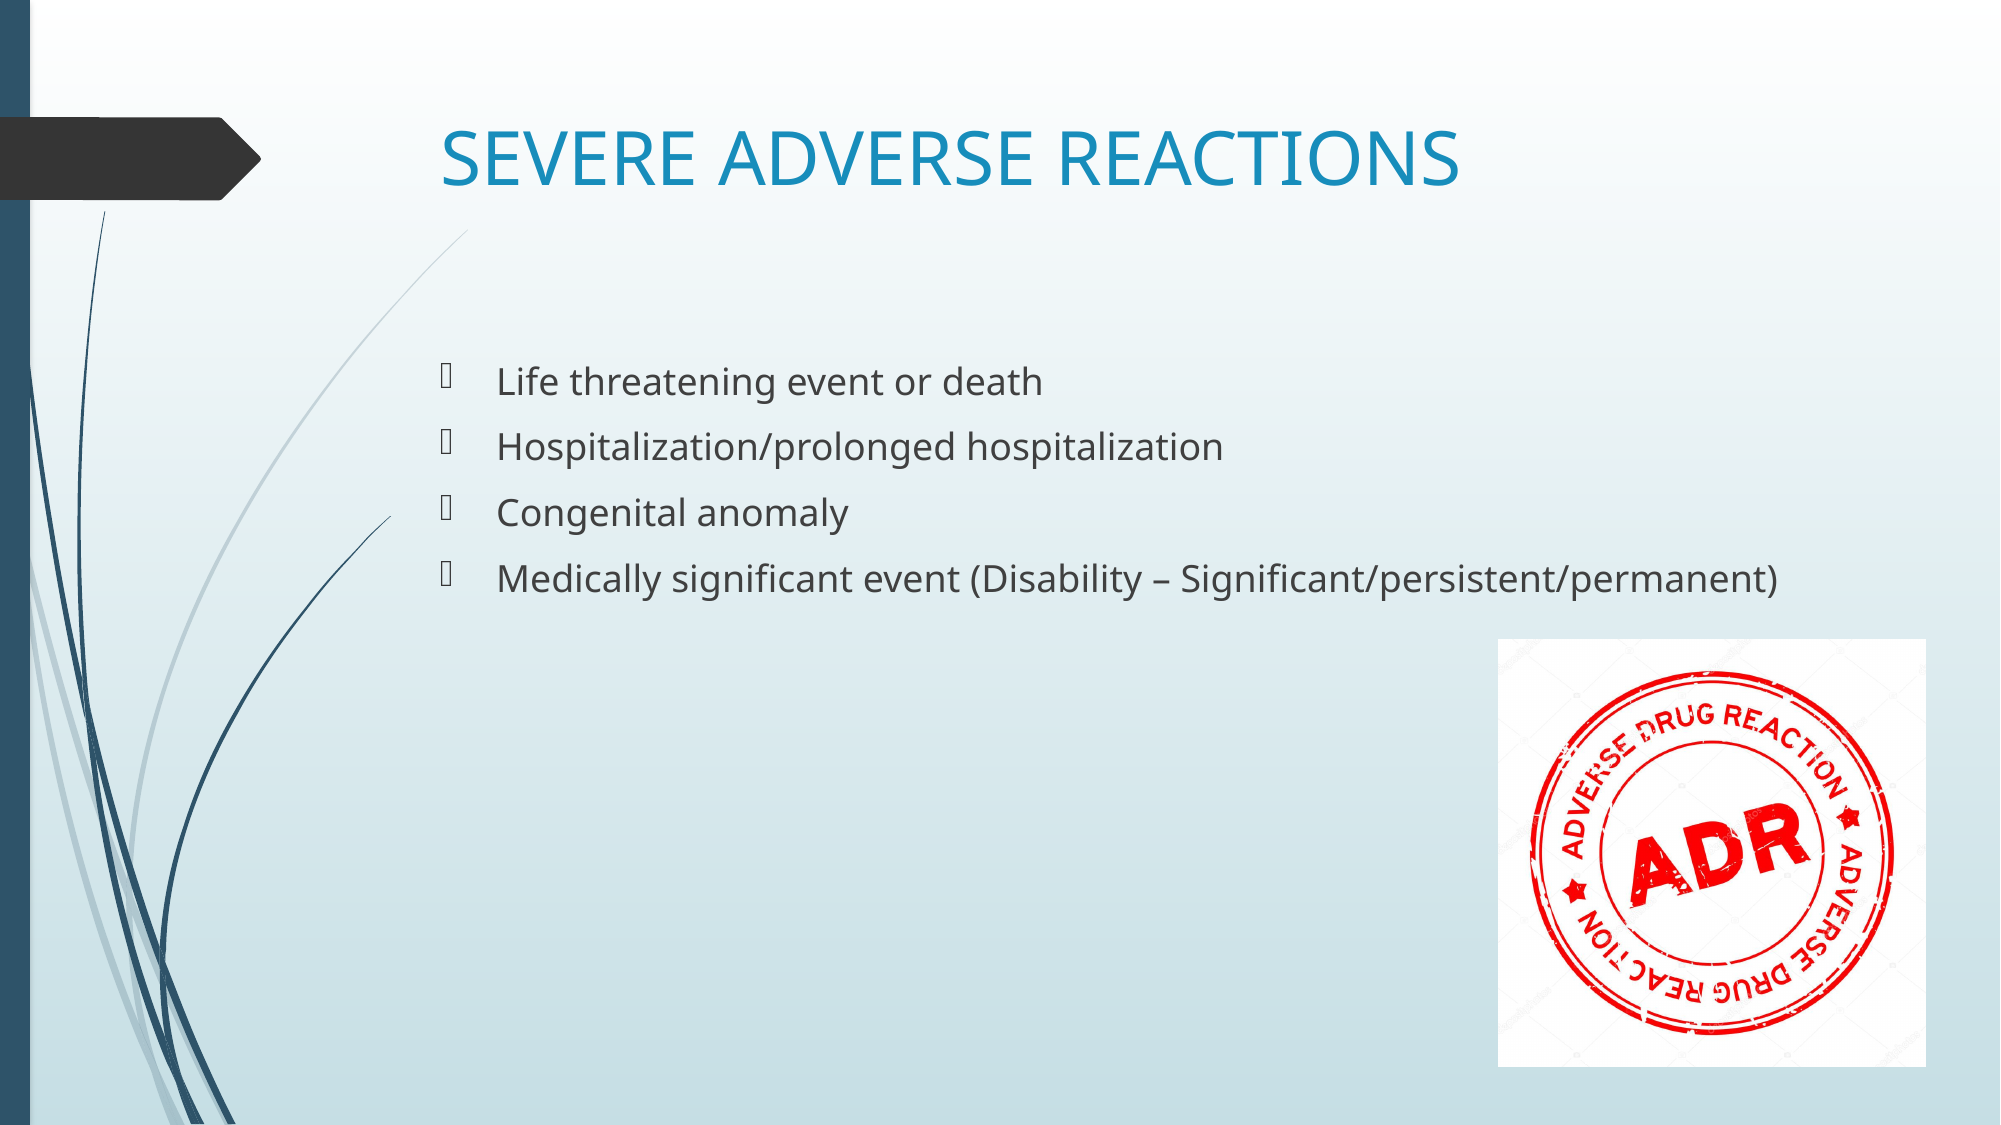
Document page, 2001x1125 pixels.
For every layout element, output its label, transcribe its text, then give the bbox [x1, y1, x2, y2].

list Life threatening event or death Hospitalization/prolonged hospitalization Congenital anomaly Medically significant event (Disability – Significant/persistent/permanent) [424, 350, 1888, 970]
picture [1498, 639, 1926, 1068]
title SEVERE ADVERSE REACTIONS [425, 102, 1888, 313]
